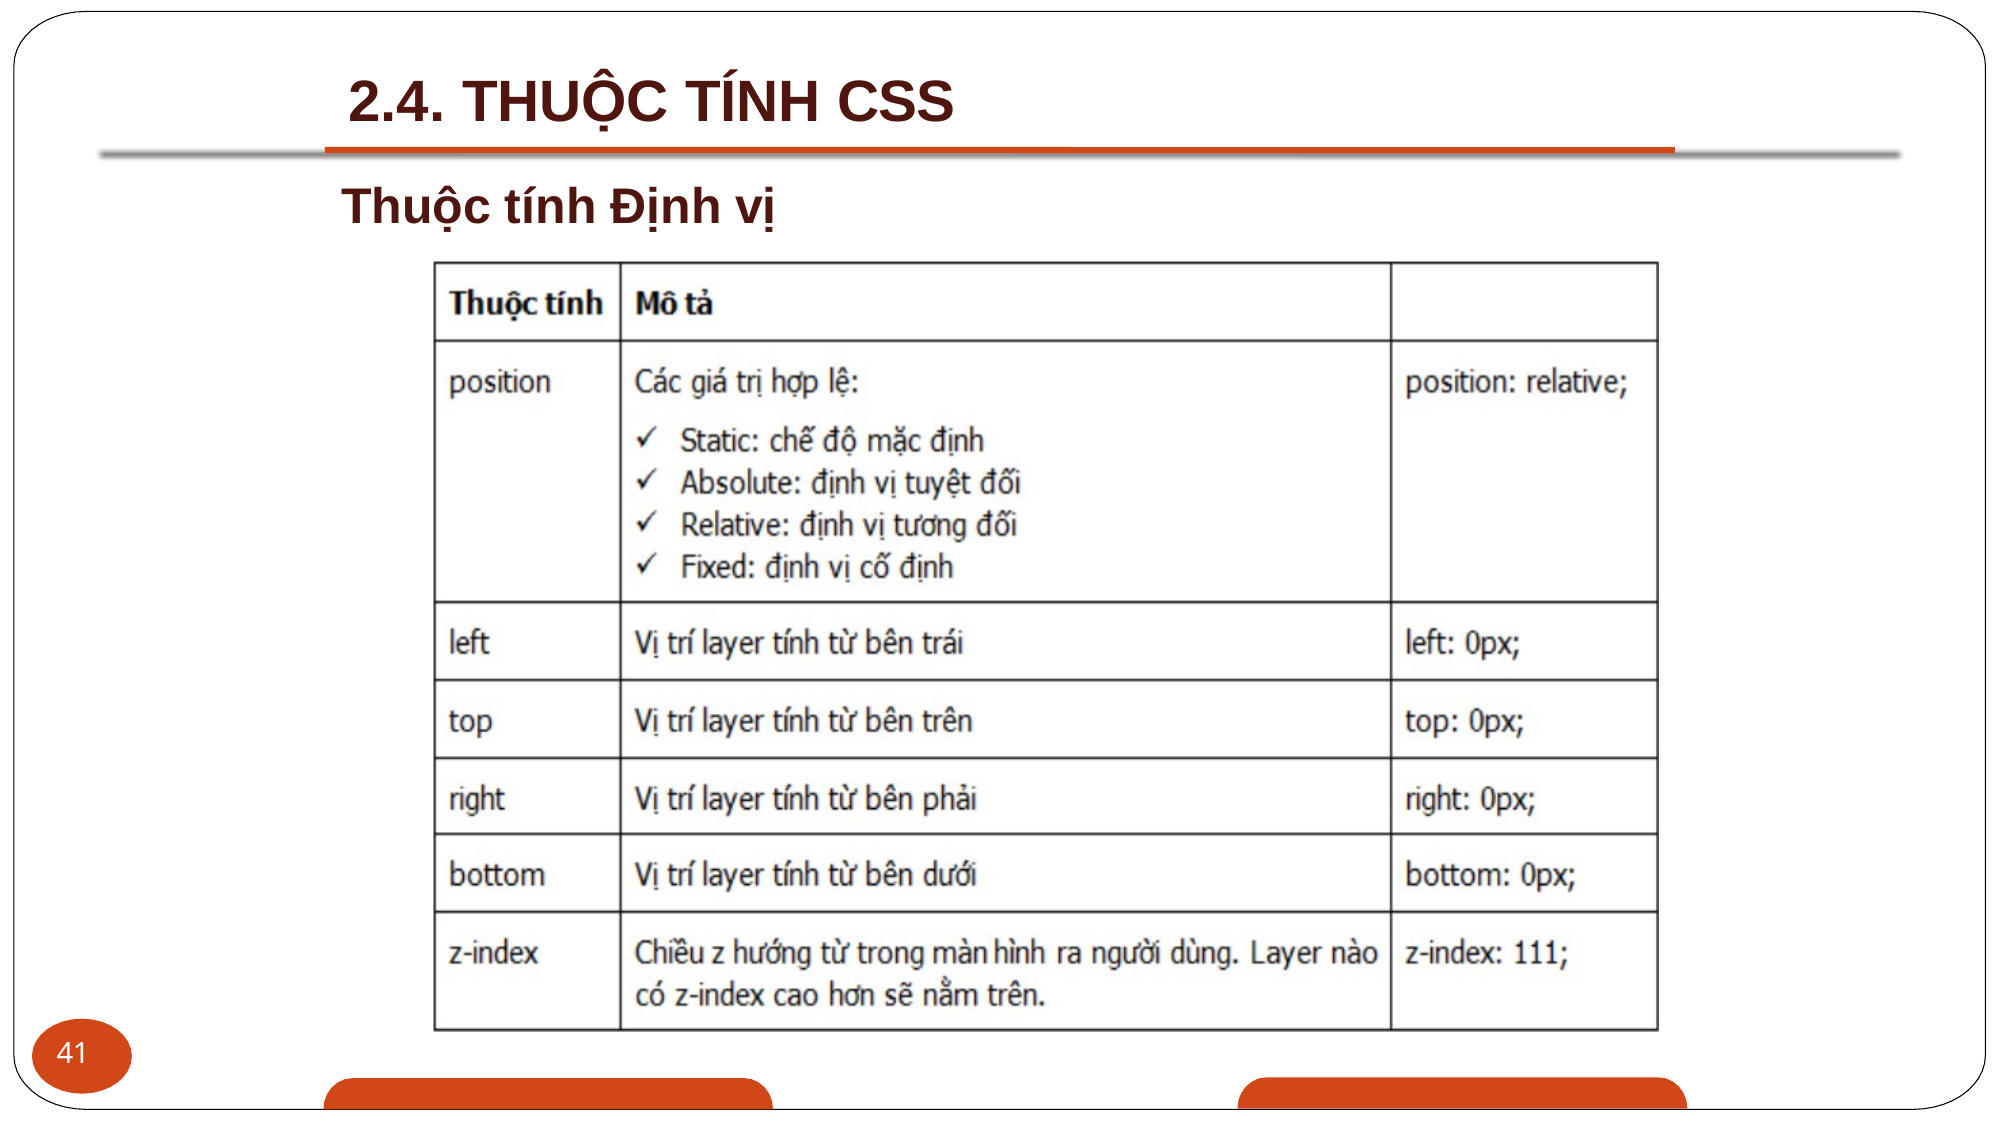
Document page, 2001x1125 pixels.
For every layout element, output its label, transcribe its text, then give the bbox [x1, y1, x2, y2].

slide_number 41 [50, 1039, 116, 1125]
title 2.4. THUỘC TÍNH CSS [1745, 60, 2000, 251]
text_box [259, 10, 1740, 1111]
picture [93, 145, 259, 163]
picture [432, 260, 1659, 1033]
